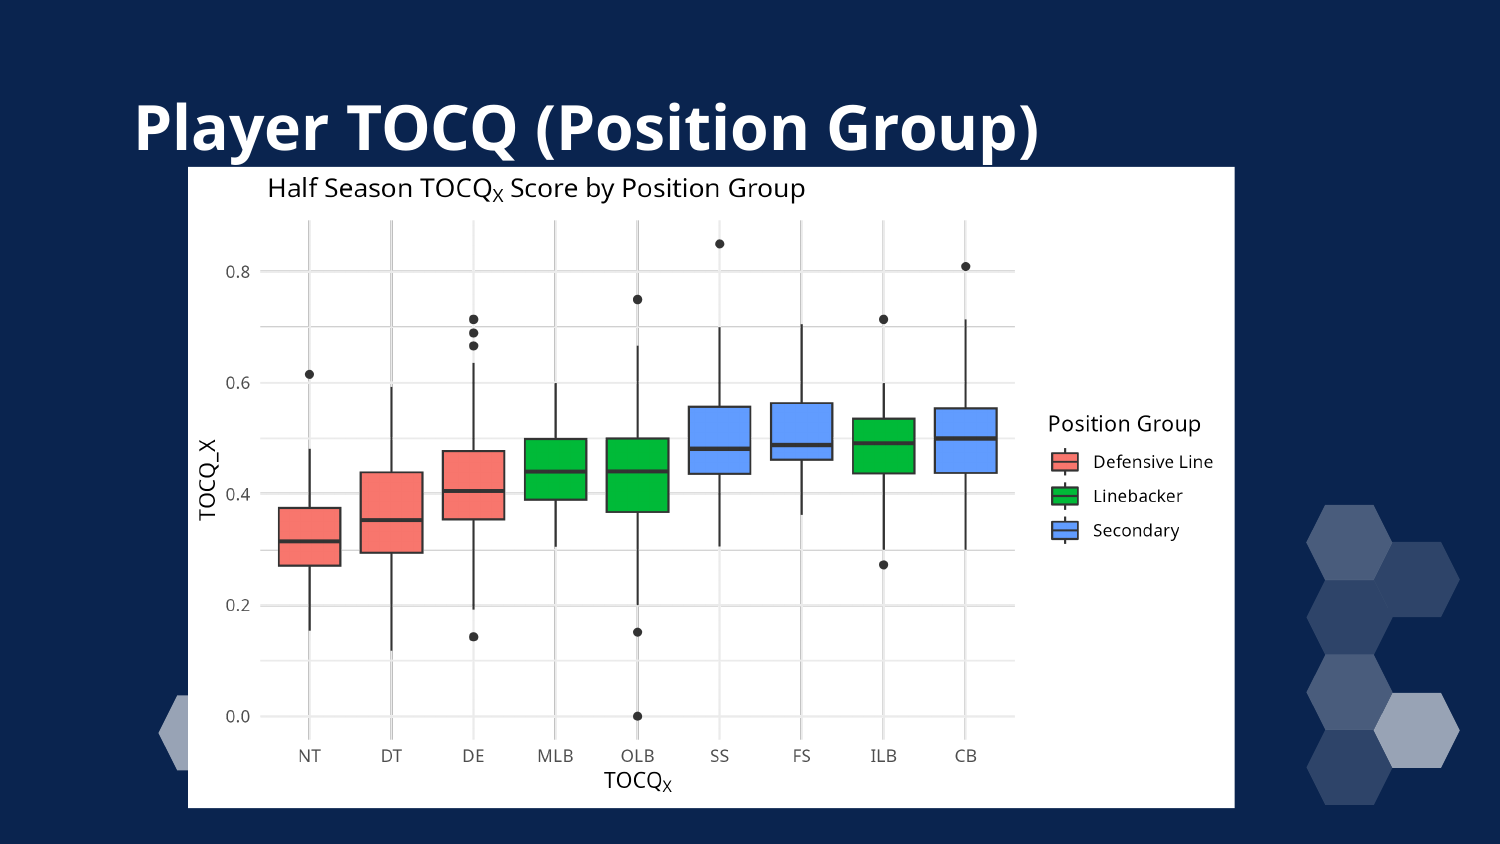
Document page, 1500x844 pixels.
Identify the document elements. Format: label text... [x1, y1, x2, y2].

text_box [187, 166, 1235, 809]
title Player TOCQ (Position Group) [118, 72, 1382, 167]
